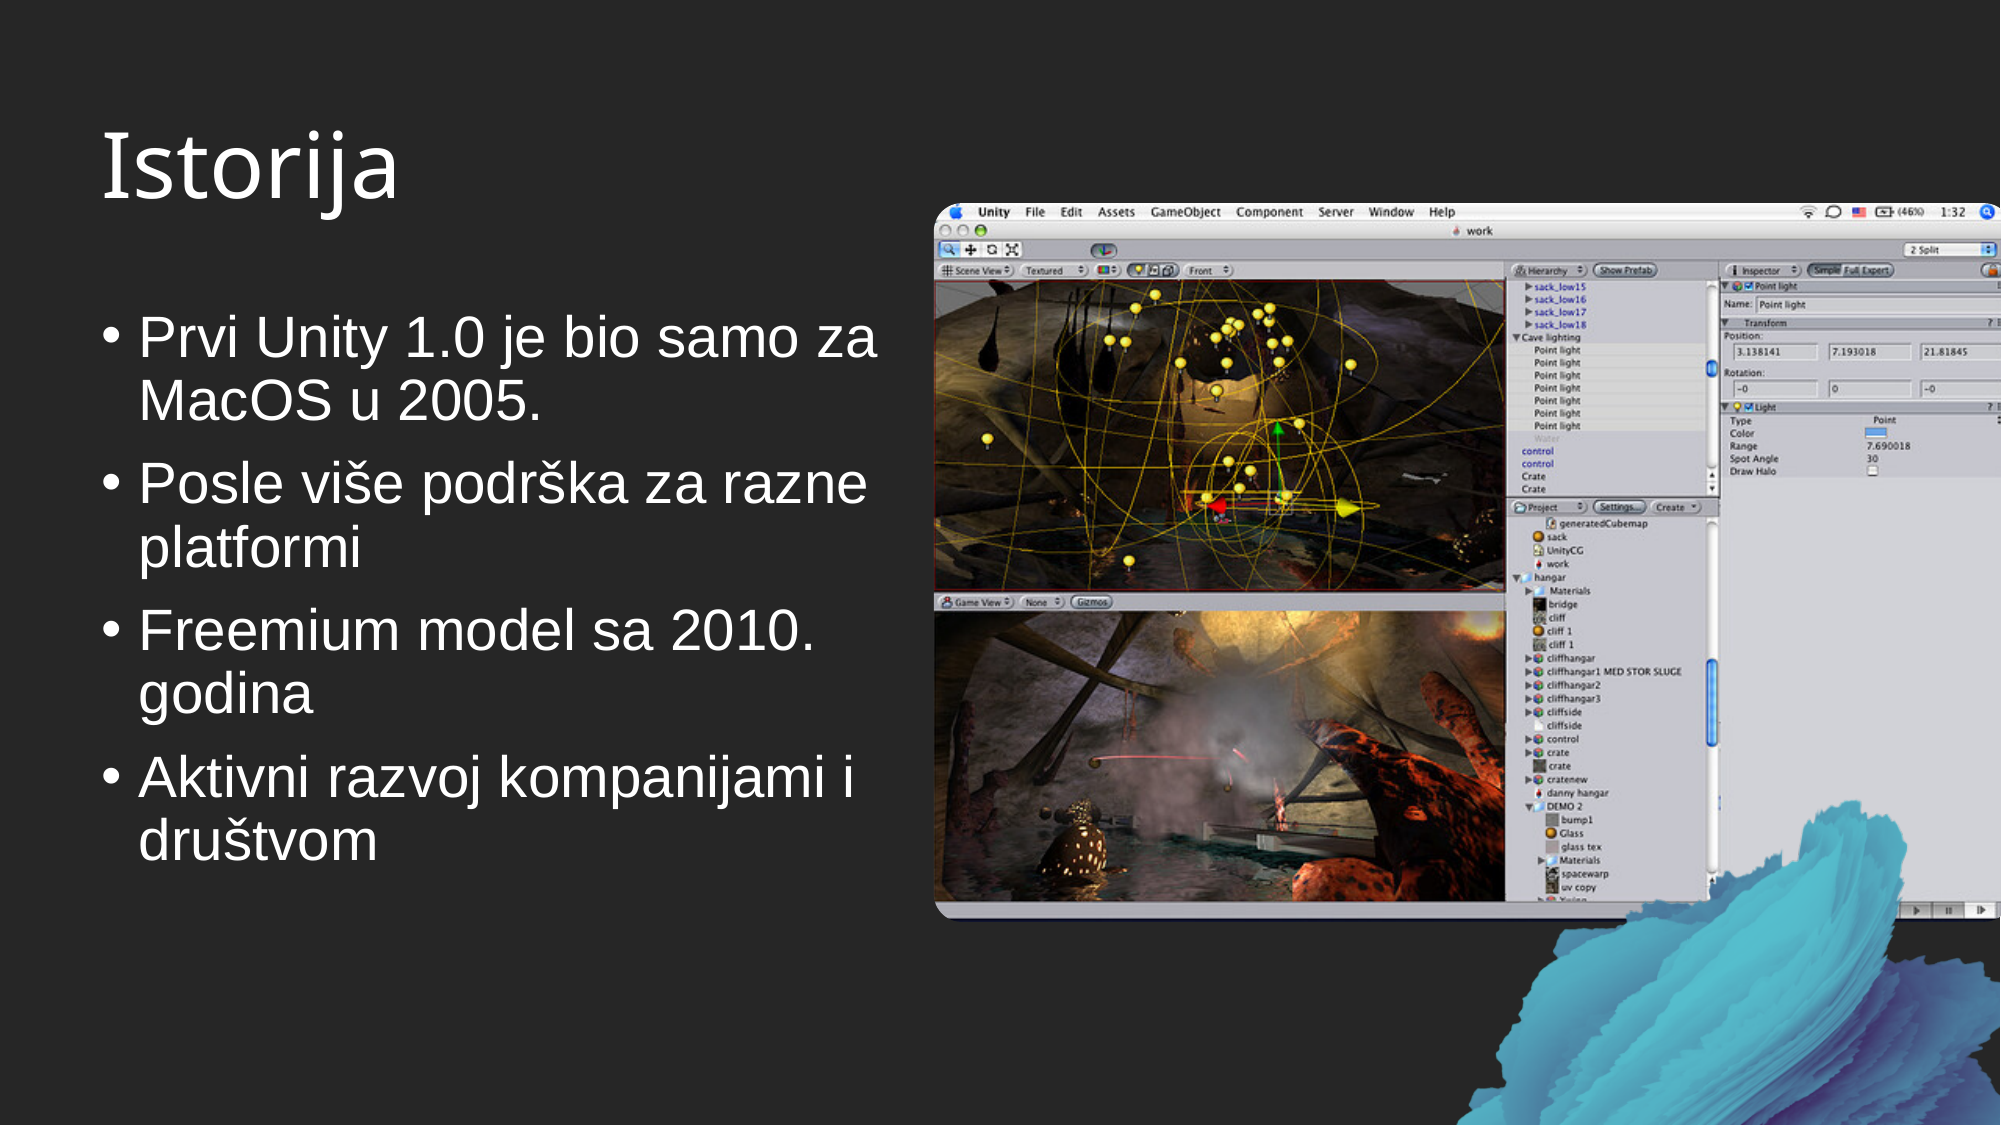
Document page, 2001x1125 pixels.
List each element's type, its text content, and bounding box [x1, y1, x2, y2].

title Istorija [86, 59, 1863, 278]
picture [933, 203, 2001, 1125]
list Prvi Unity 1.0 je bio samo za MacOS u 2005. Posle više podrška za razne platformi Freemium model sa 2010. godina Aktivni razvoj kompanijami i društvom [86, 299, 911, 1014]
